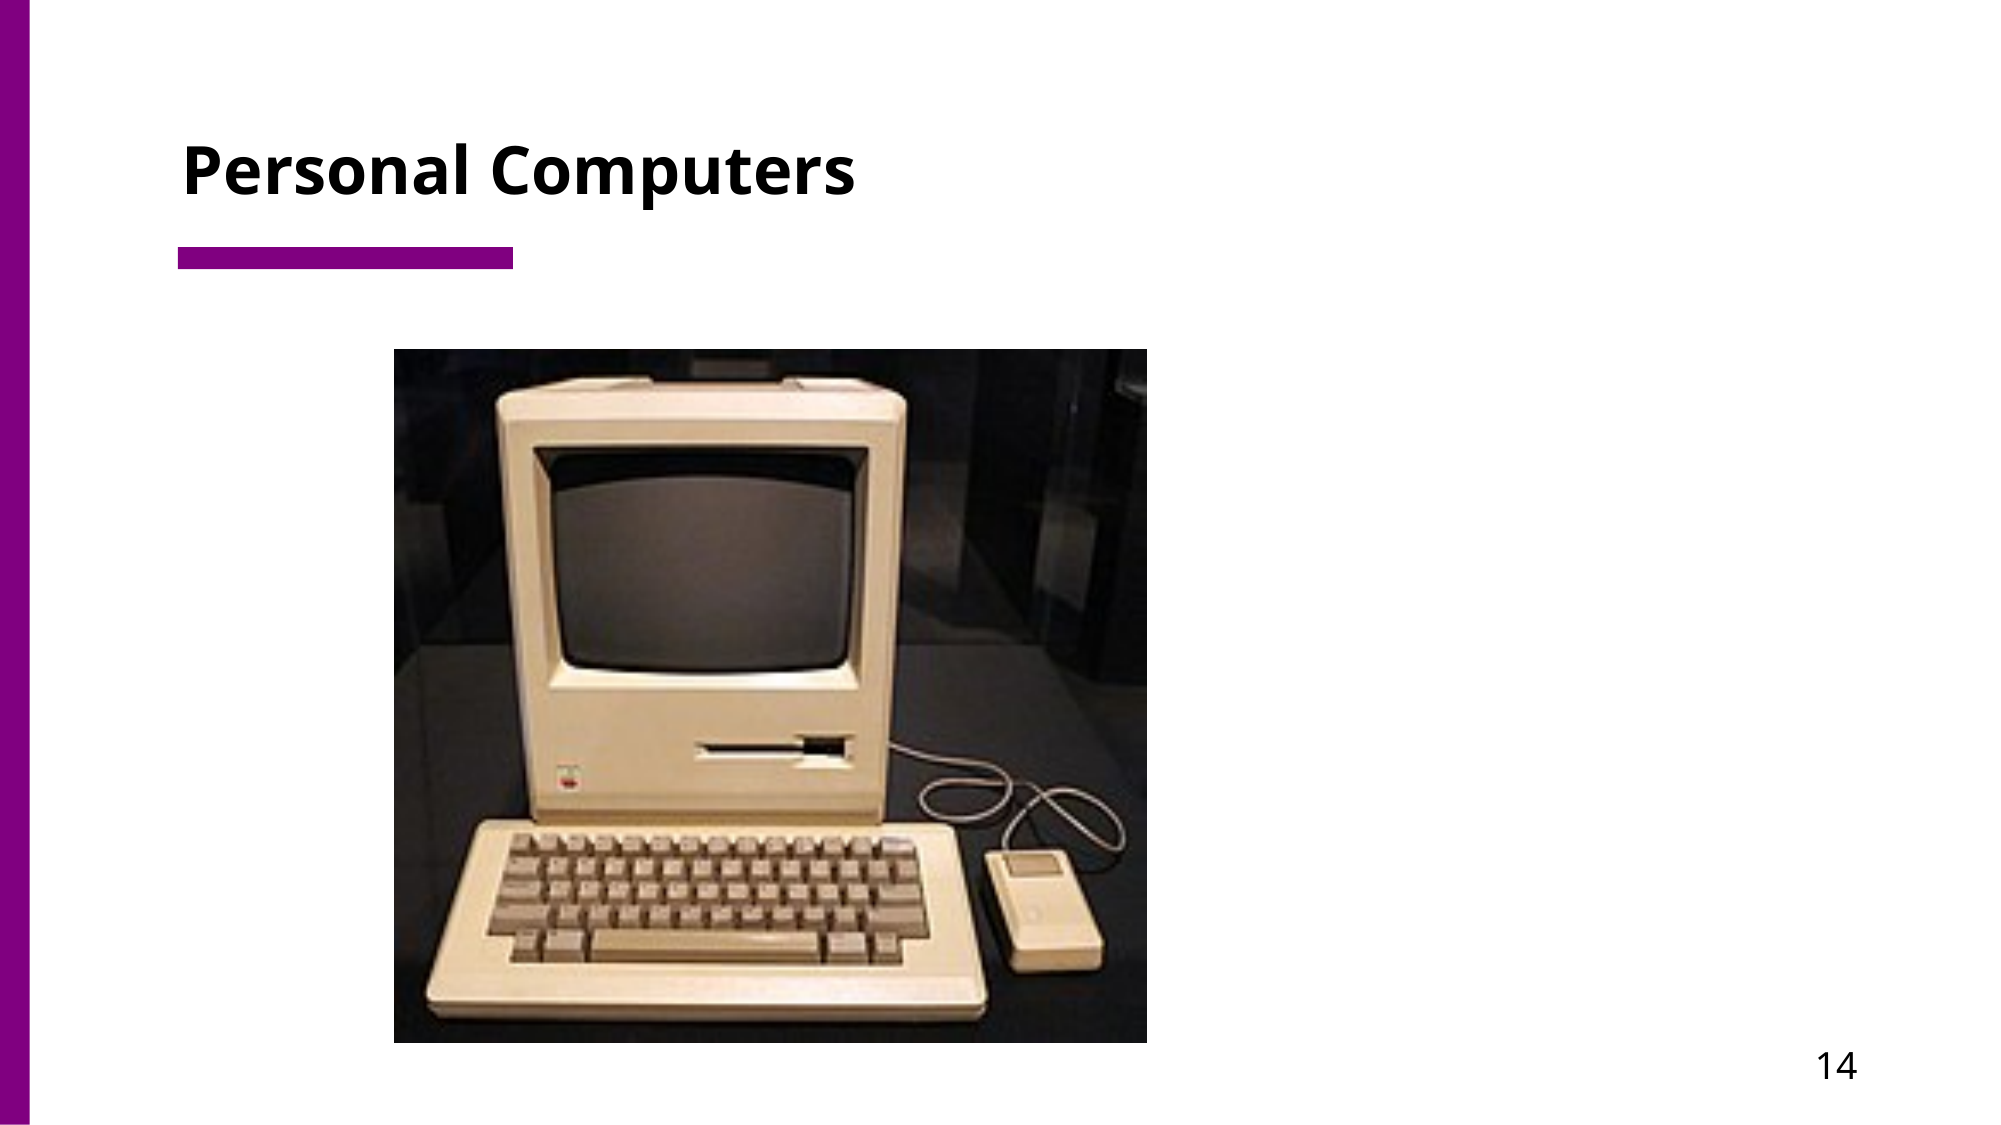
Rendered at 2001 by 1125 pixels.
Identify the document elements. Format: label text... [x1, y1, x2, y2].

picture [394, 349, 1147, 1044]
text_box Personal Computers [166, 120, 1180, 216]
